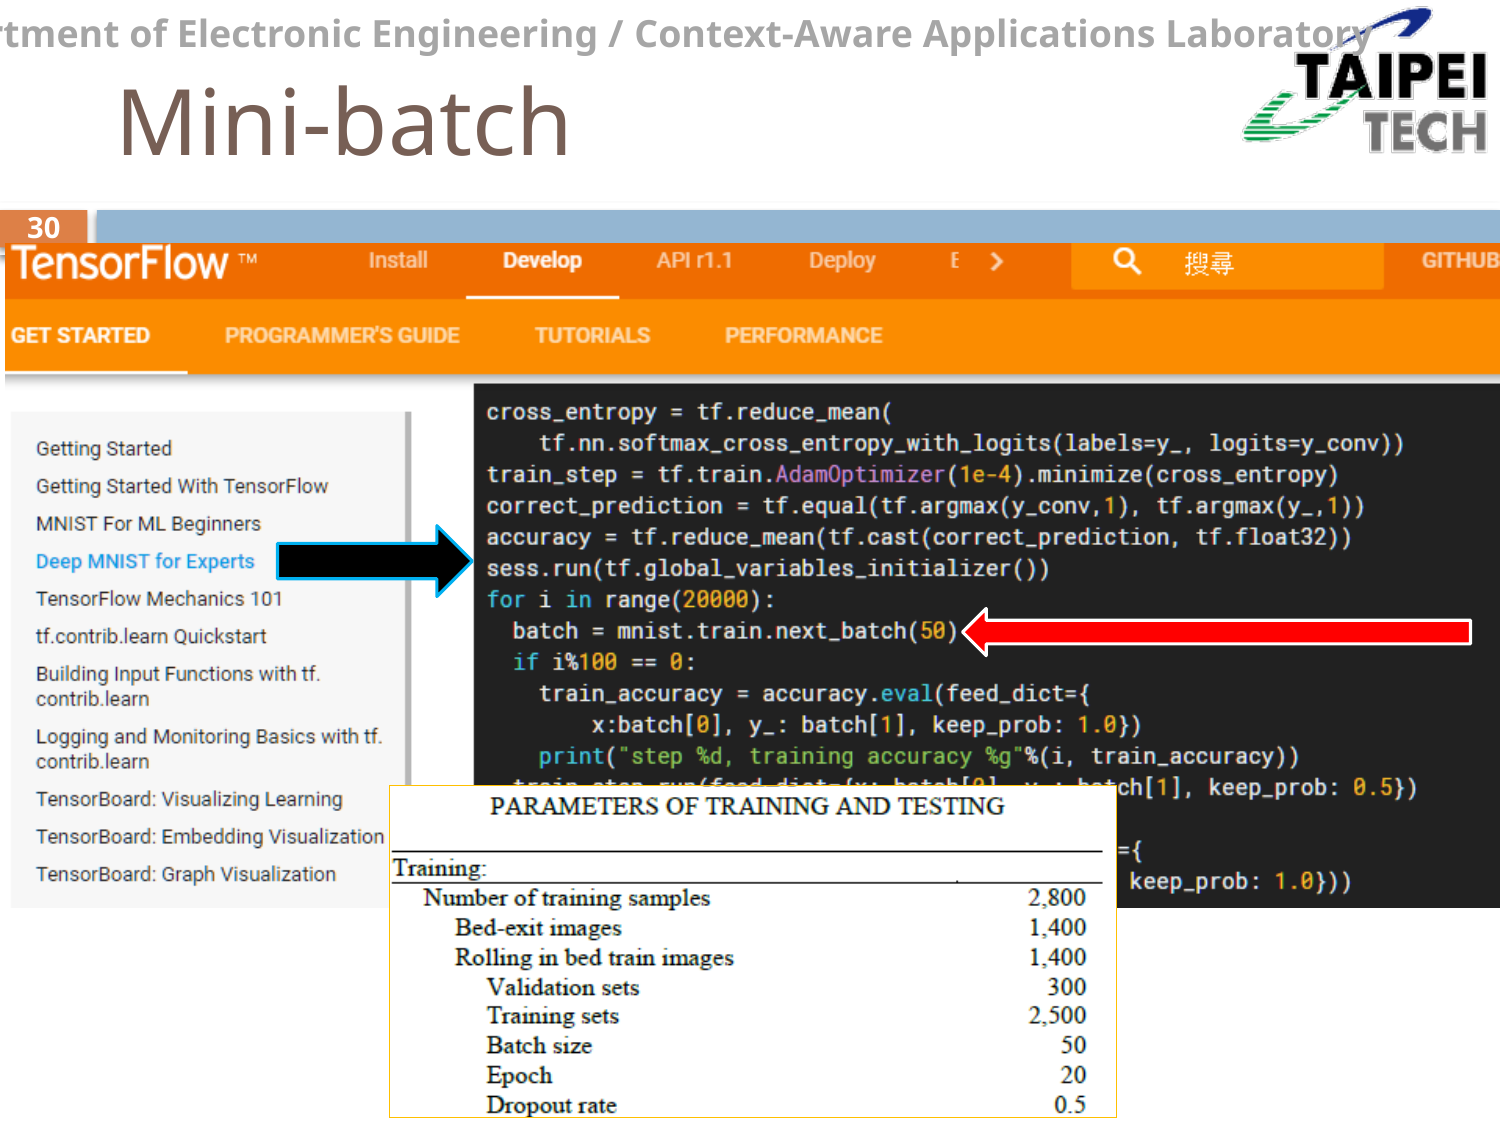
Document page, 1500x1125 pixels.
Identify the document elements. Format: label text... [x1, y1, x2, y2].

picture [1318, 31, 1327, 37]
slide_number 30 [0, 208, 88, 247]
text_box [5, 243, 1500, 908]
title Mini-batch [100, 37, 1438, 200]
picture [388, 784, 1117, 1118]
picture [1227, 0, 1500, 161]
picture [1239, 31, 1248, 37]
